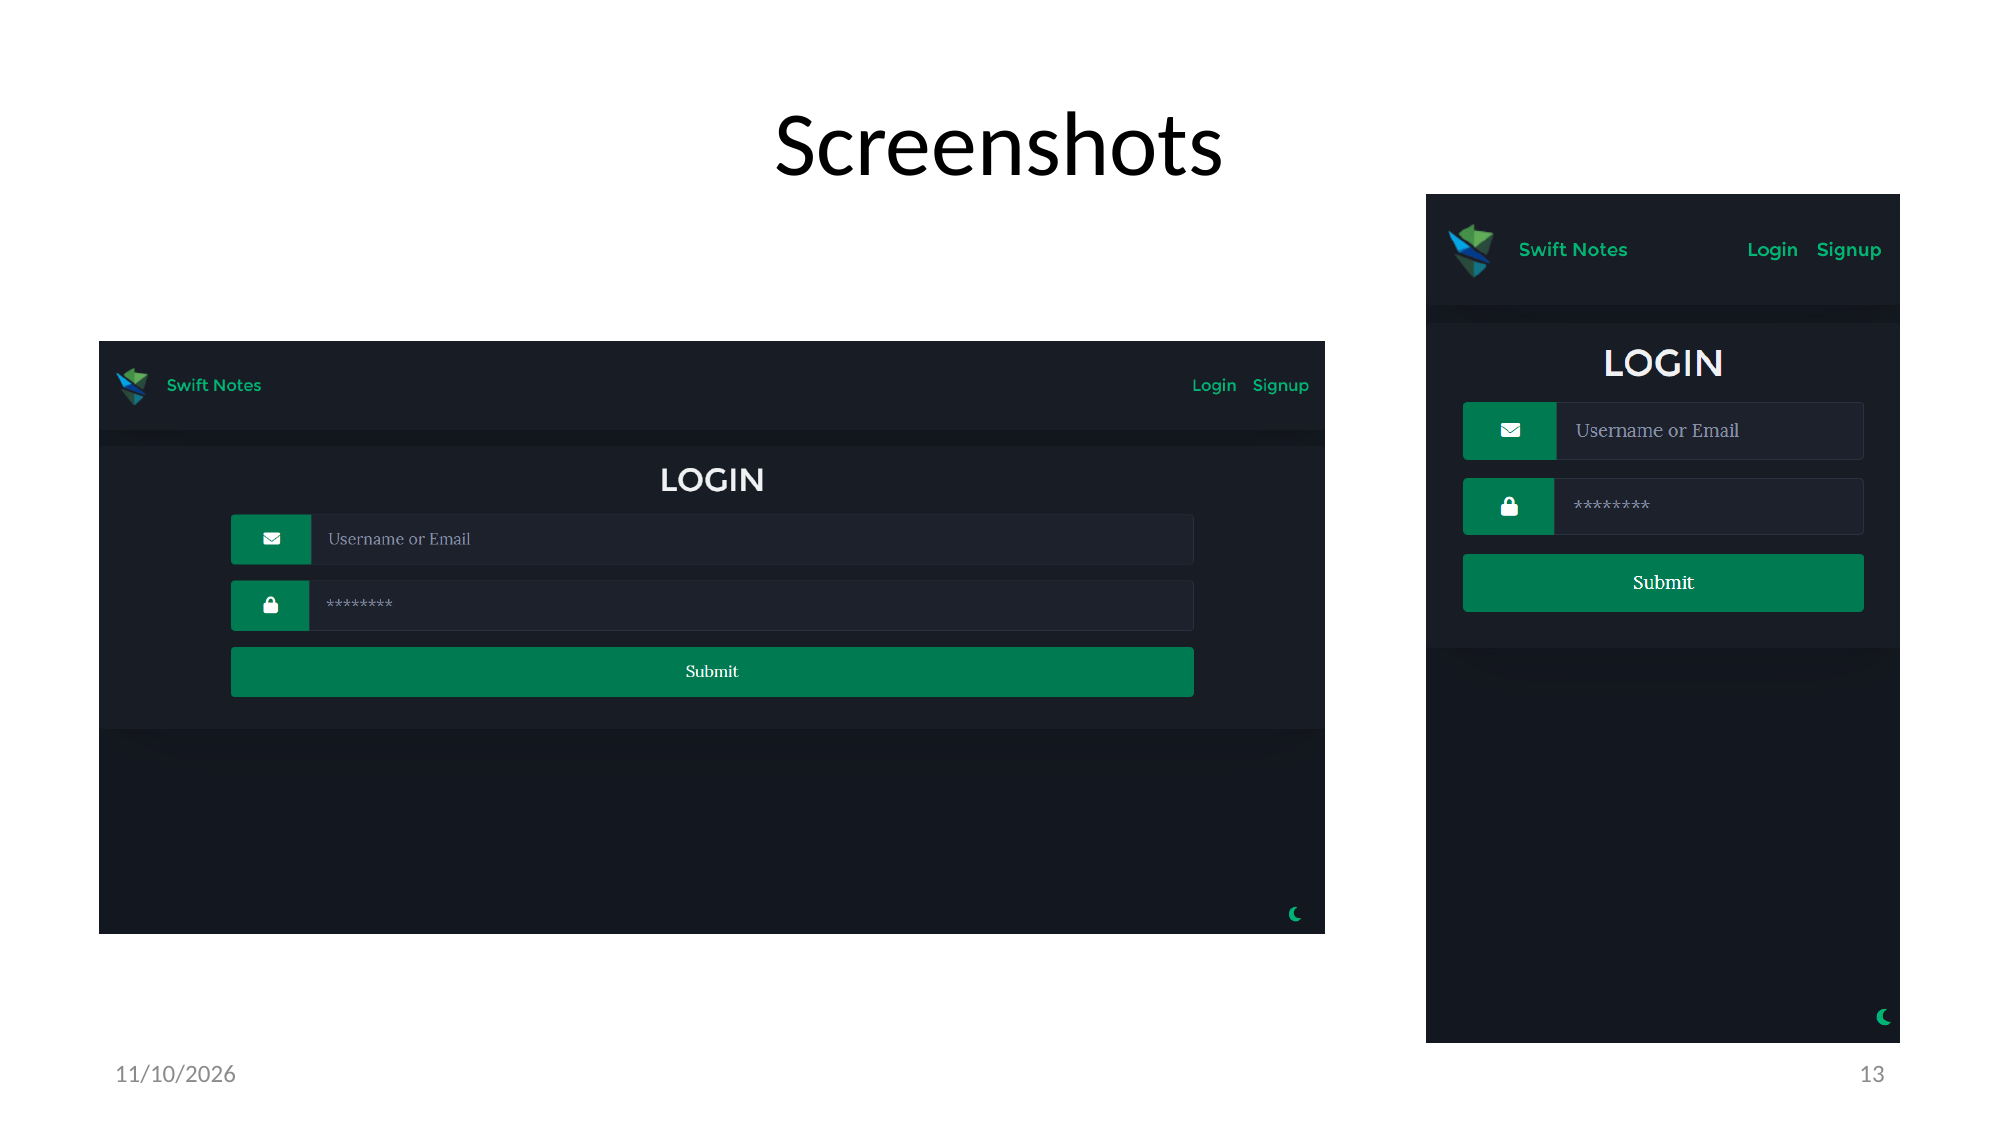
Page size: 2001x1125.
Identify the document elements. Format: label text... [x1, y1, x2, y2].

slide_number 13 [1433, 1051, 1900, 1103]
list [99, 341, 1326, 934]
picture [1426, 193, 1901, 1043]
title Screenshots [99, 45, 1900, 233]
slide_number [99, 1042, 567, 1103]
